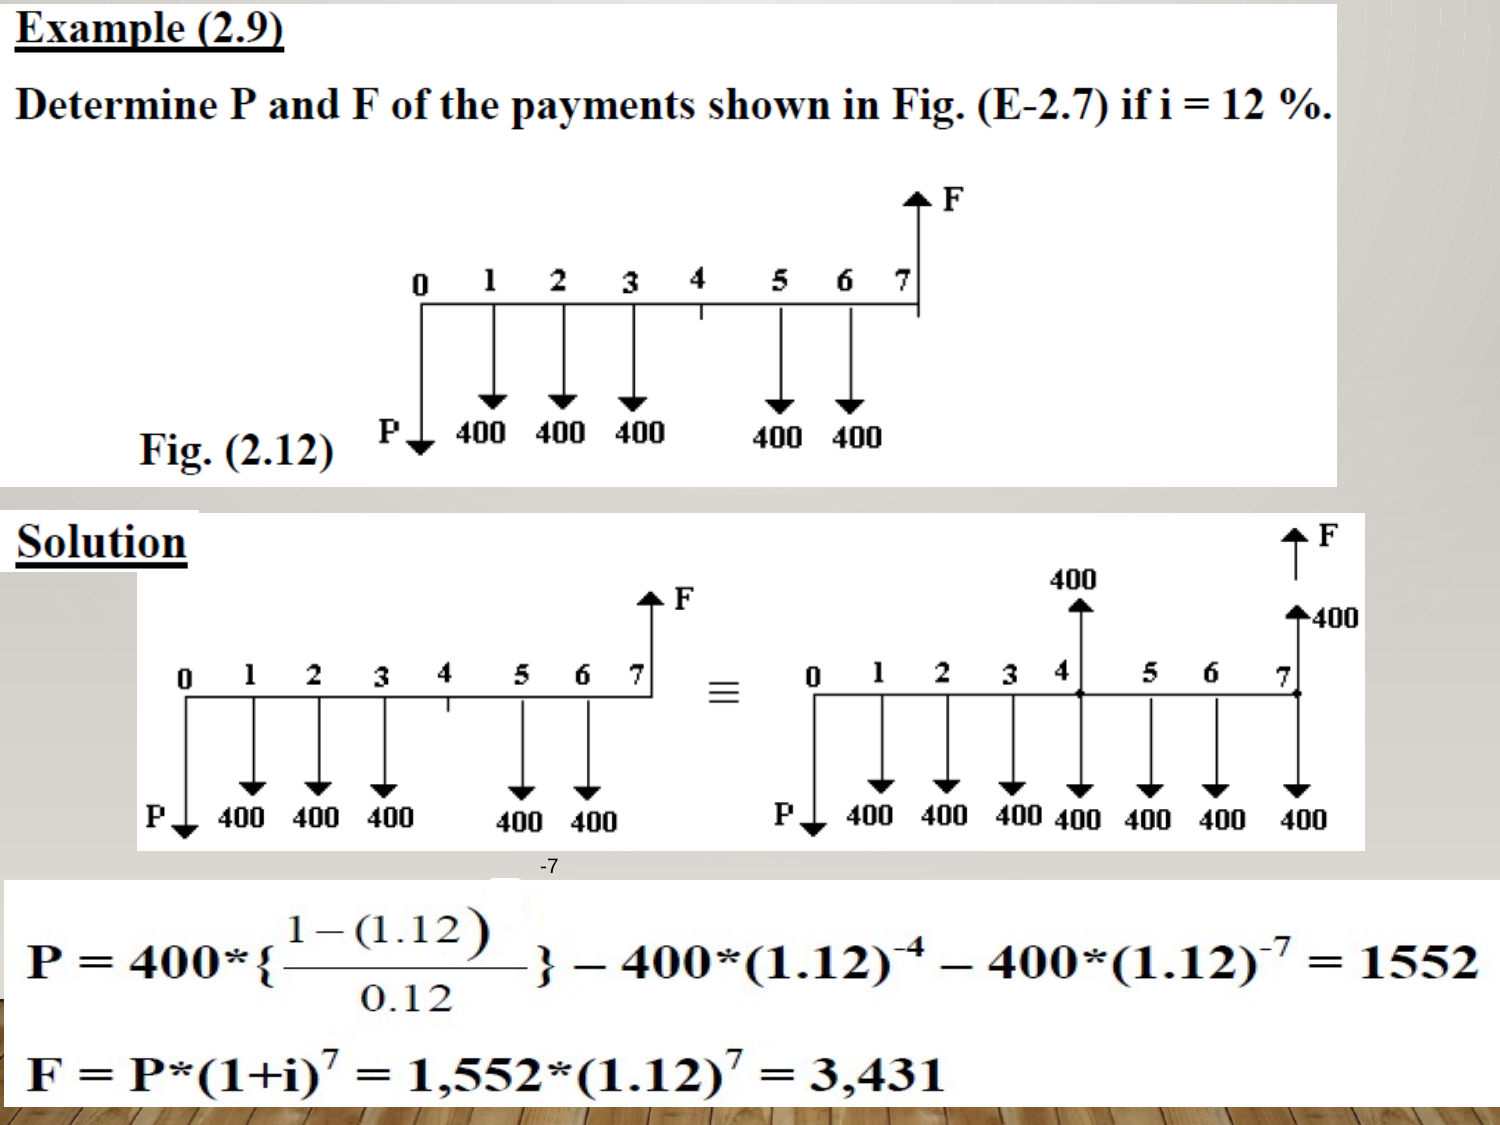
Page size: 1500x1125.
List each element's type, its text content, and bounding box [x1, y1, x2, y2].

picture [0, 4, 1337, 487]
text_box -7 [537, 851, 561, 877]
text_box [0, 510, 1365, 851]
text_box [3, 877, 1500, 1107]
picture [0, 999, 1500, 1125]
